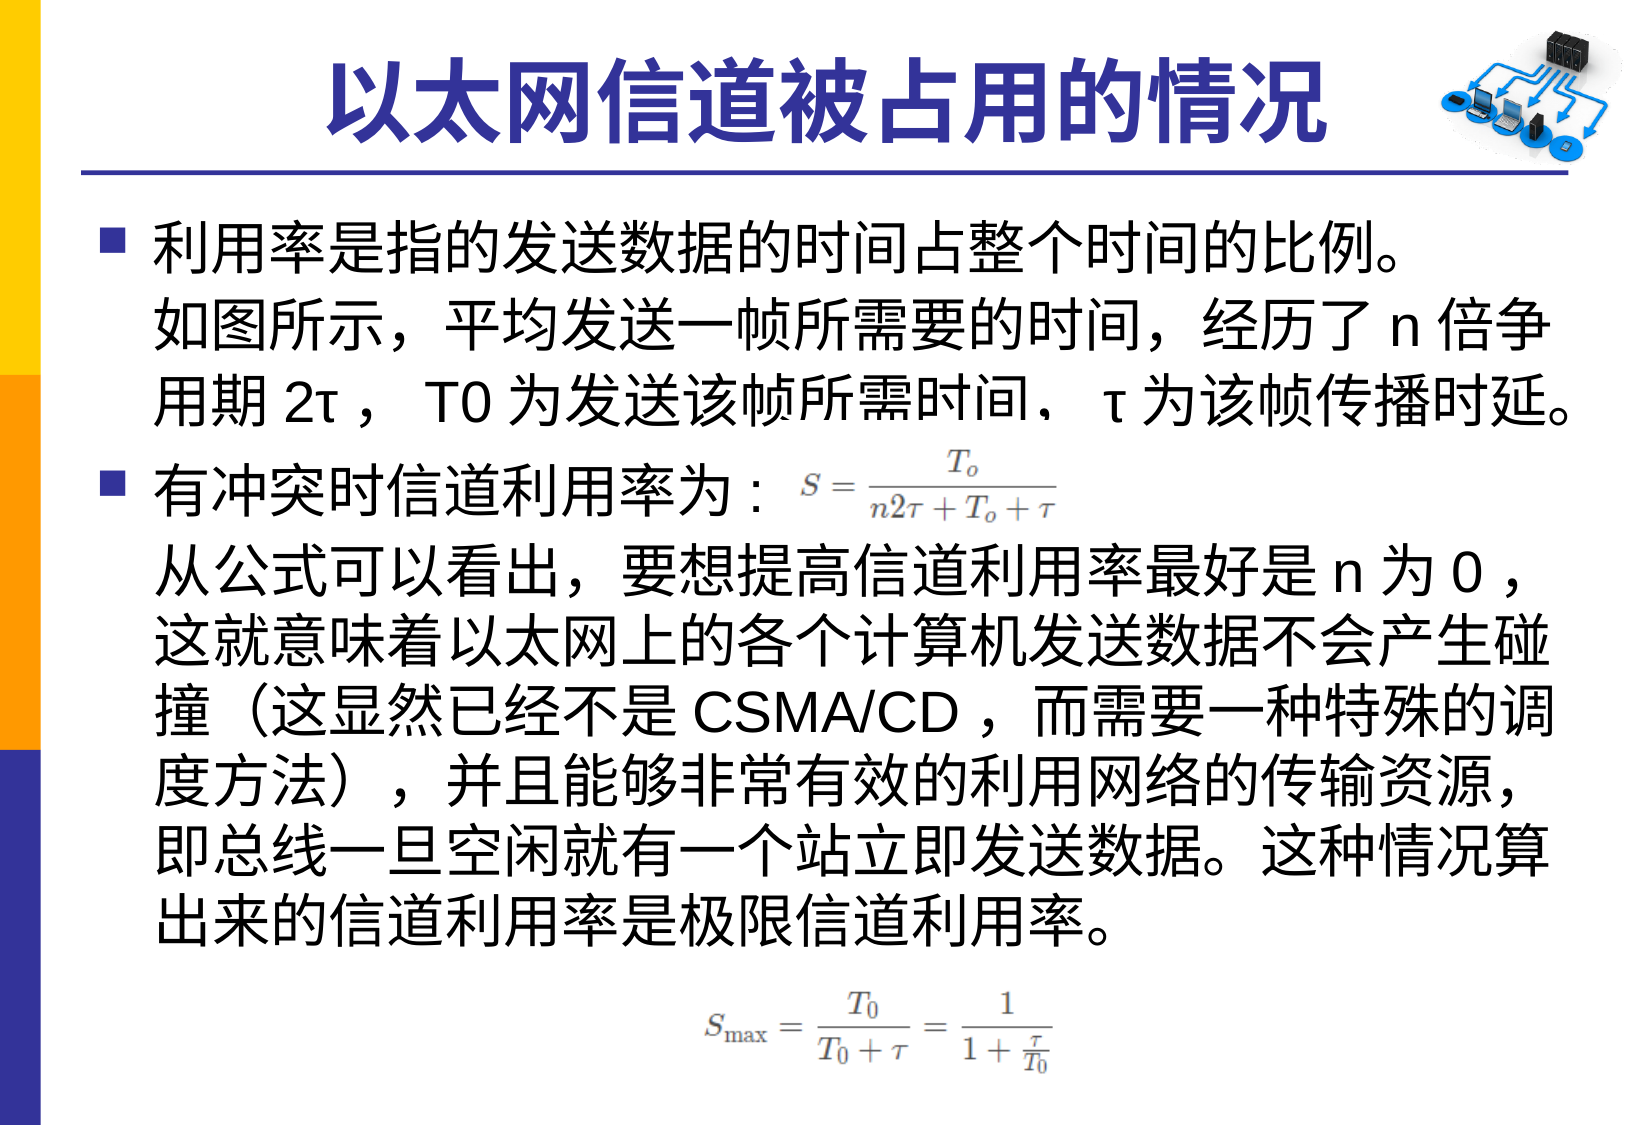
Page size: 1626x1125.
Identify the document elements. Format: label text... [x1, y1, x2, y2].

text_box 从公式可以看出，要想提高信道利用率最好是n为0，这就意味着以太网上的各个计算机发送数据不会产生碰撞（这显然已经不是CSMA/CD，而需要一种特殊的调度方法），并且能够非常有效的利用网络的传输资源，即总线一旦空闲就有一个站立即发送数据。这种情况算出来的信道利用率是极限信道利用率。 [139, 527, 1587, 962]
list 利用率是指的发送数据的时间占整个时间的比例。 如图所示，平均发送一帧所需要的时间，经历了n倍争用期2τ，T0为发送该帧所需时间，τ为该帧传播时延。 有冲突时信道利用率为: [81, 196, 1569, 563]
picture [776, 420, 1103, 537]
title 以太网信道被占用的情况 [81, 30, 1569, 161]
picture [1438, 30, 1624, 165]
picture [658, 967, 1100, 1092]
